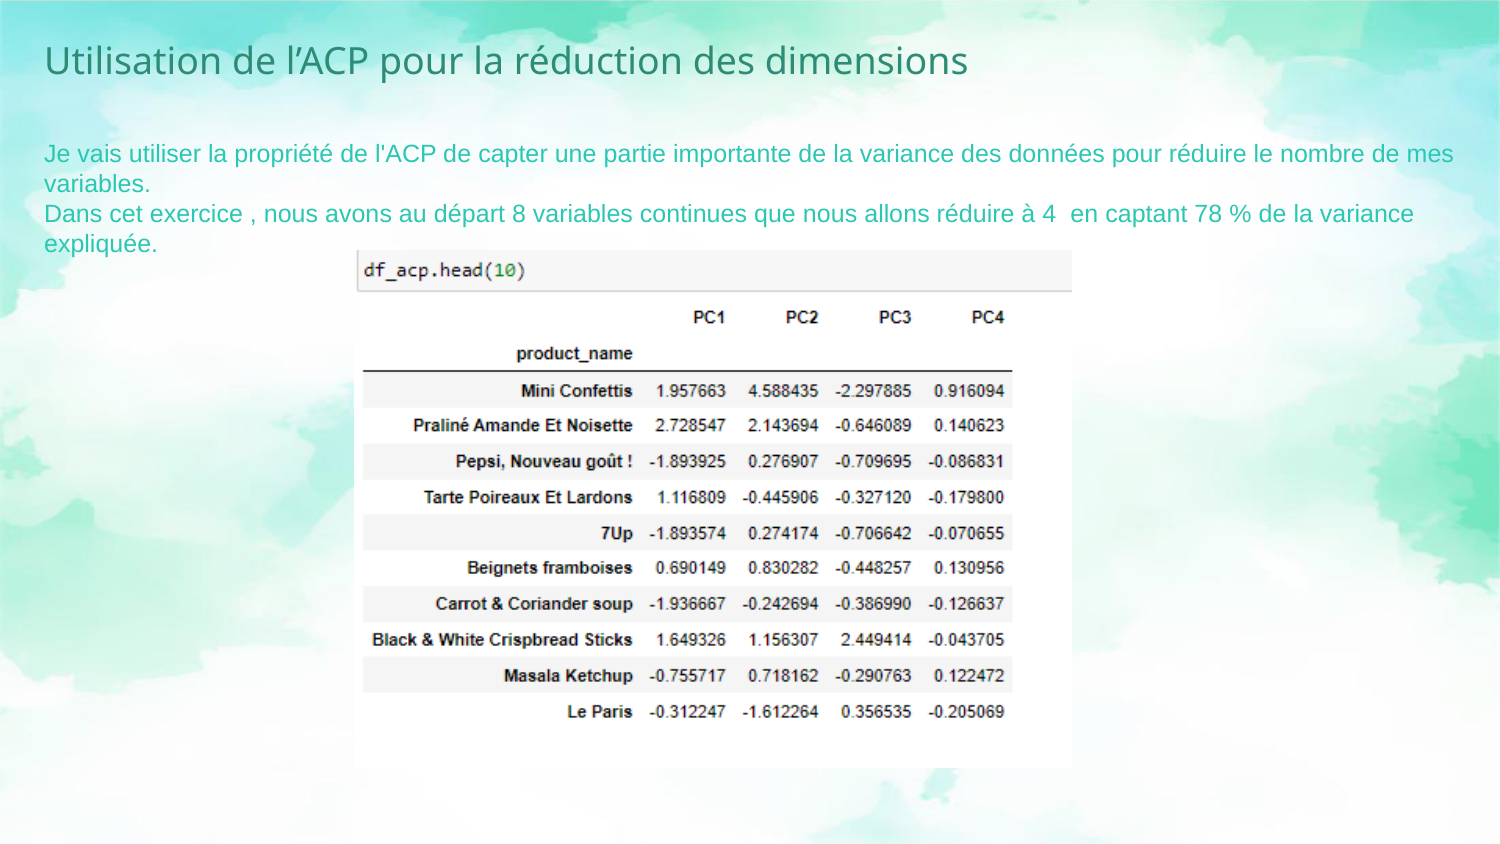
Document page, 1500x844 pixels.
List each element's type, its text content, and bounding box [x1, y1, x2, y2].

text_box Je vais utiliser la propriété de l'ACP de capter une partie importante de la variance des données pour réduire le nombre de mes variables. Dans cet exercice , nous avons au départ 8 variables continues que nous allons réduire à 4 en captant 78 % de la variance expliquée. [29, 99, 1477, 325]
text_box Utilisation de l’ACP pour la réduction des dimensions [29, 29, 1447, 99]
picture [0, 0, 1500, 844]
